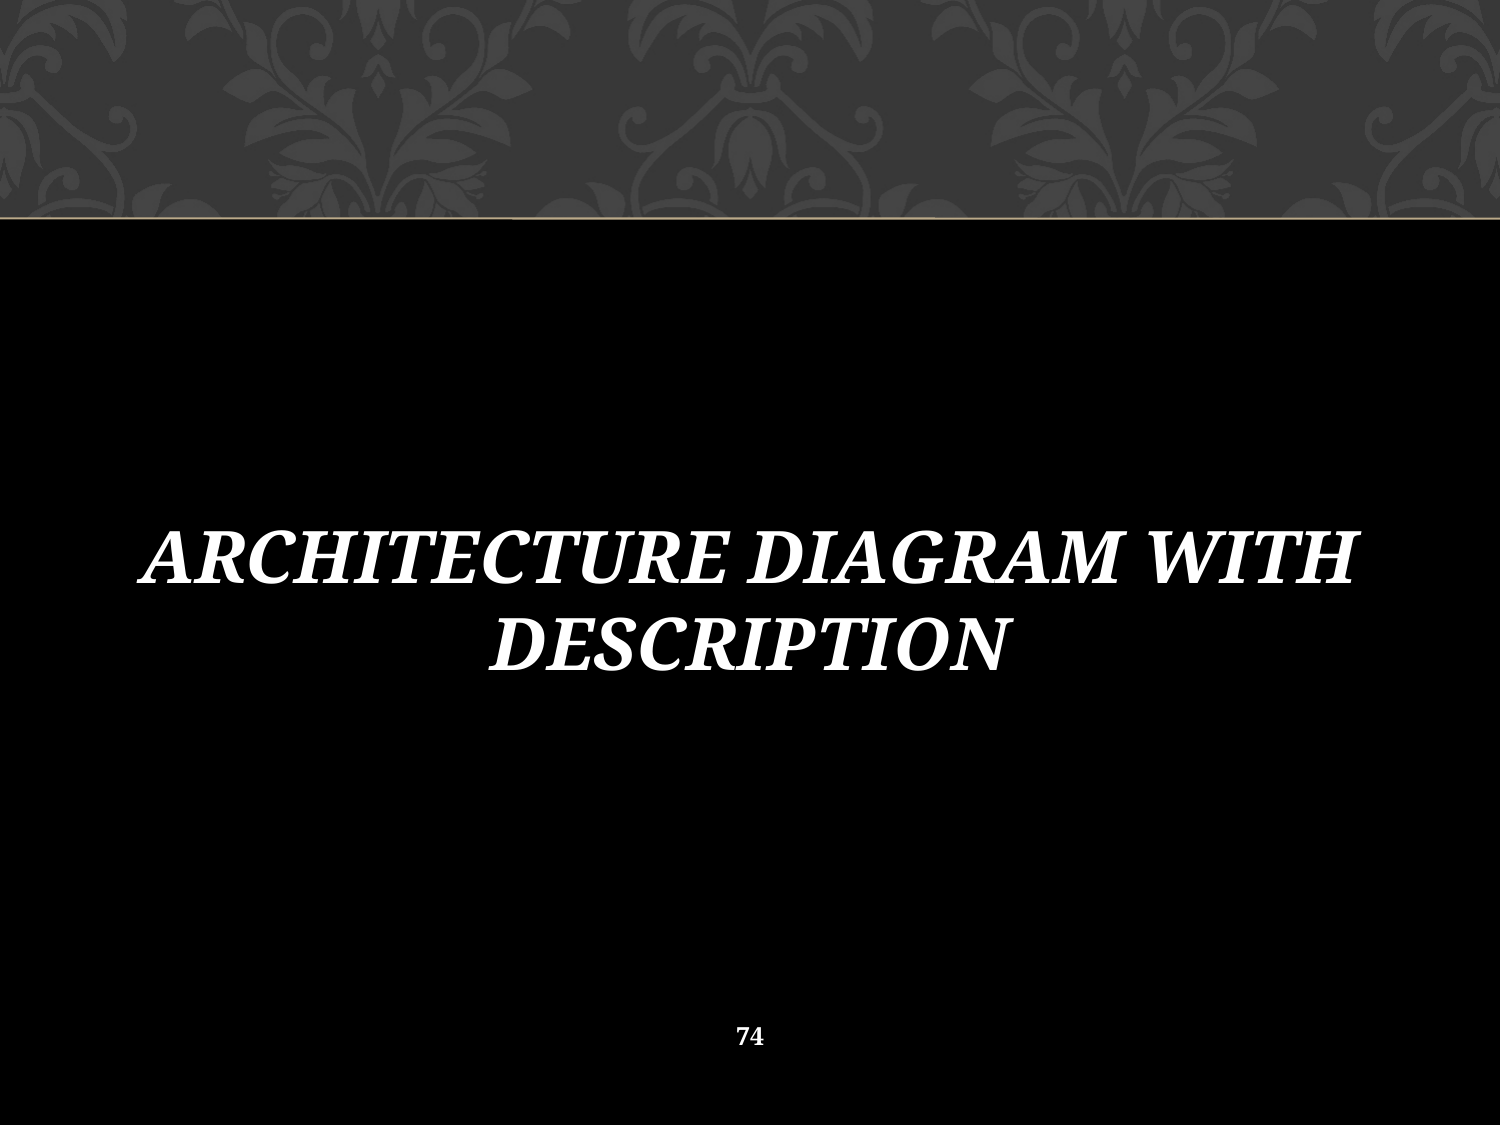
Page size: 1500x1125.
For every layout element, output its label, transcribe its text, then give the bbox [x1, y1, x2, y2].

slide_number 74 [662, 1012, 838, 1063]
list ARCHITECTURE DIAGRAM WITH DESCRIPTION [64, 503, 1436, 693]
